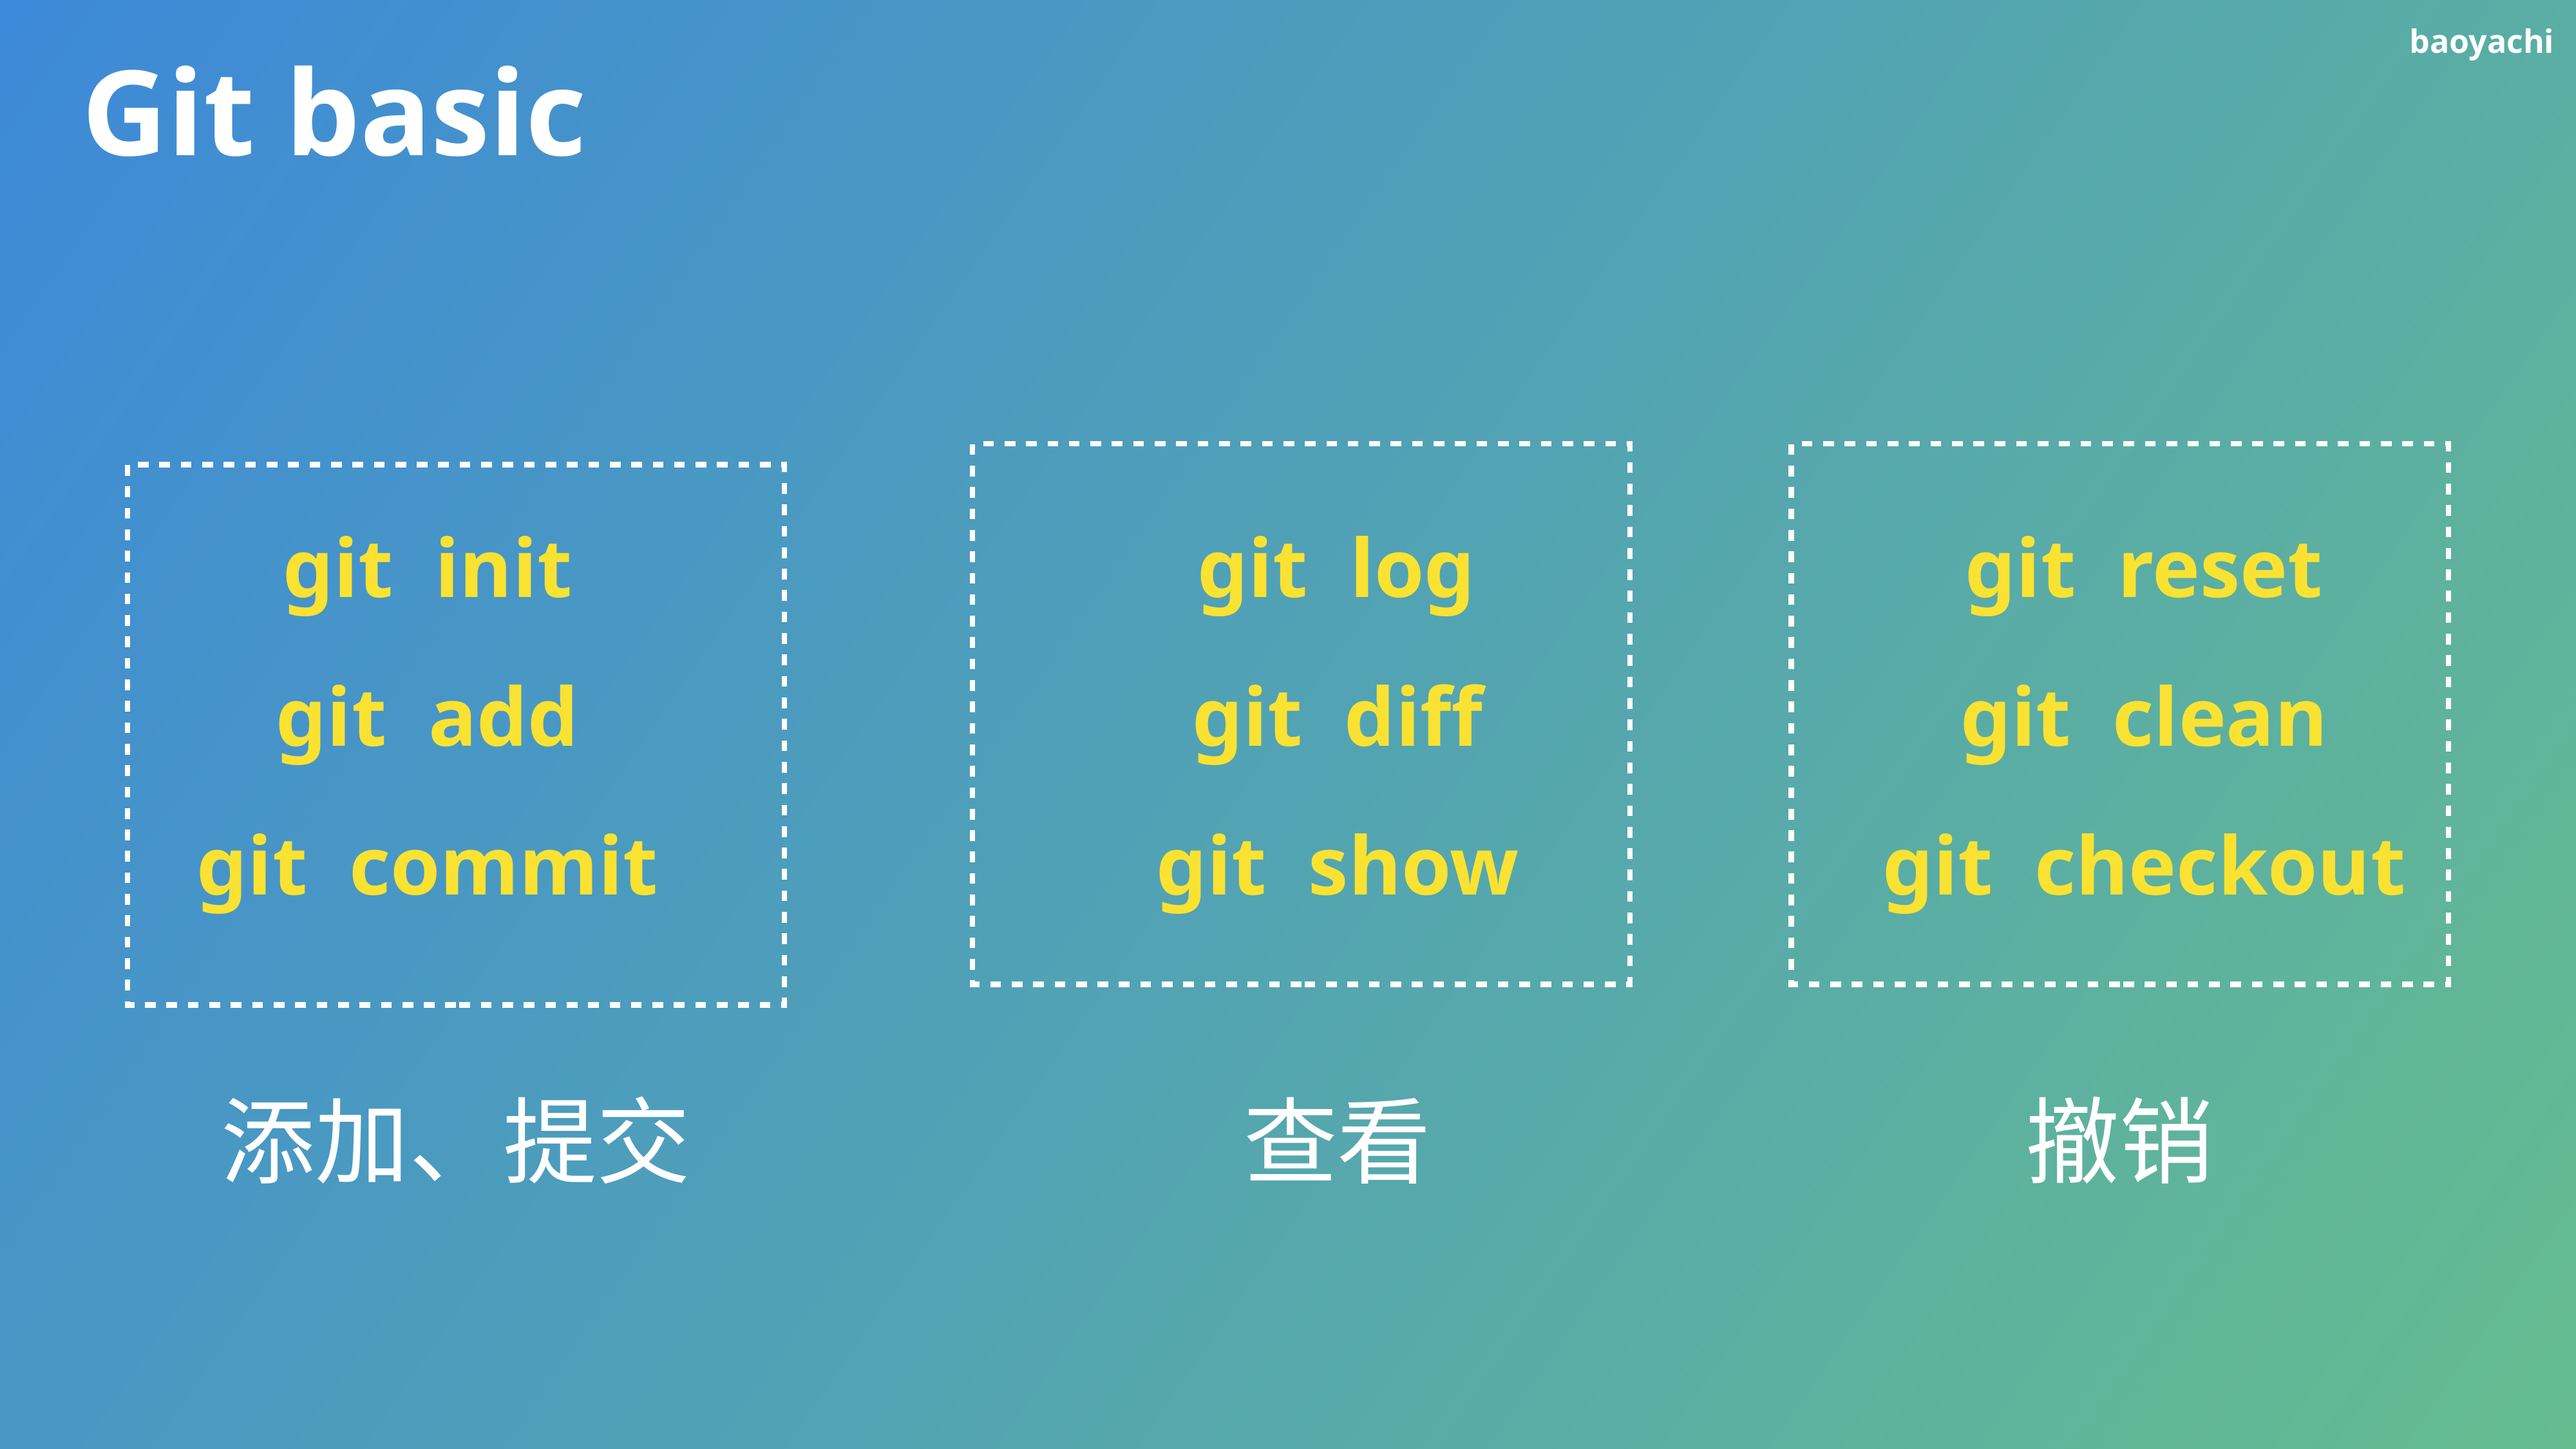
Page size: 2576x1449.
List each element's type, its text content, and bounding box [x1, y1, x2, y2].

text_box 查看 [1238, 1077, 1437, 1200]
text_box 撤销 [2020, 1077, 2219, 1200]
text_box [972, 444, 1630, 985]
text_box [127, 464, 785, 1005]
text_box 添加、提交 [216, 1077, 696, 1200]
text_box Git basic [77, 32, 592, 185]
text_box [1791, 444, 2448, 985]
